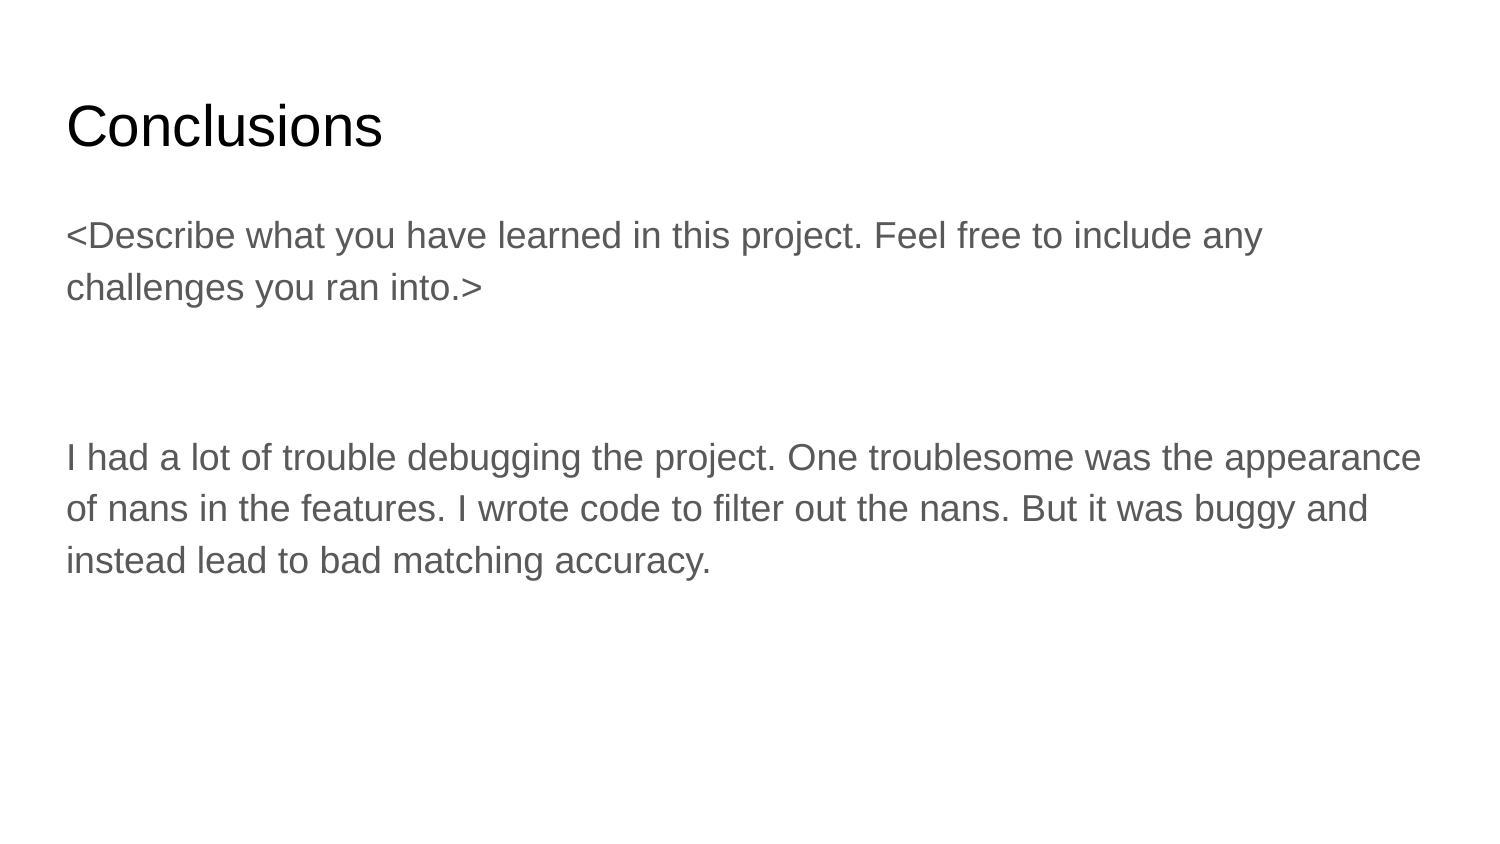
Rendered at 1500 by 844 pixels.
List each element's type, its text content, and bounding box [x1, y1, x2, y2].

list <Describe what you have learned in this project. Feel free to include any challenges you ran into.> I had a lot of trouble debugging the project. One troublesome was the appearance of nans in the features. I wrote code to filter out the nans. But it was buggy and instead lead to bad matching accuracy. [51, 189, 1449, 750]
title Conclusions [51, 72, 1449, 167]
